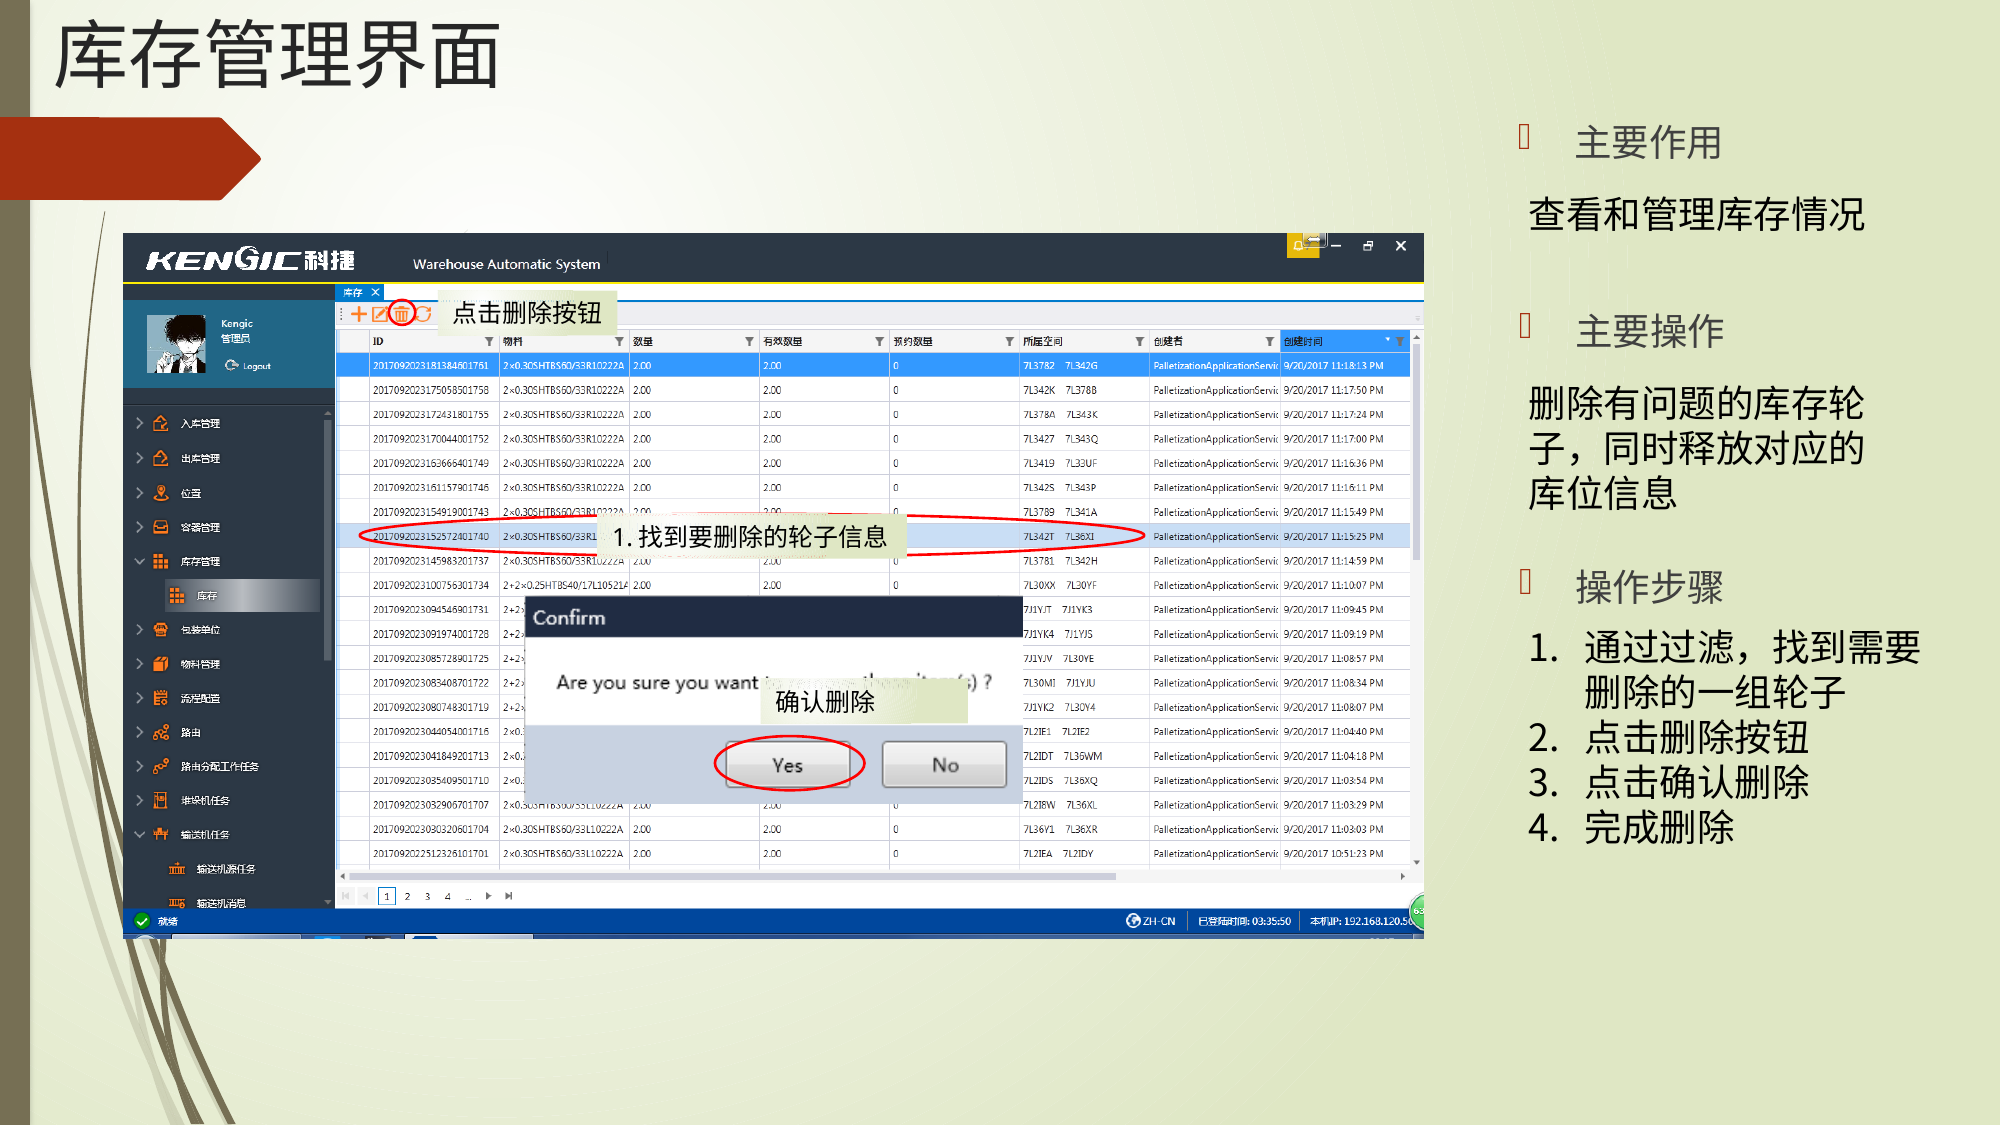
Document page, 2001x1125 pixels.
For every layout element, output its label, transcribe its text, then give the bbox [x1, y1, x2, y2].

text_box 删除有问题的库存轮子，同时释放对应的库位信息 [1513, 372, 1887, 522]
text_box 通过过滤，找到需要删除的一组轮子 点击删除按钮 点击确认删除 完成删除 [1513, 616, 1974, 857]
text_box 主要操作 [1504, 299, 1856, 373]
list 主要作用 [1502, 111, 1855, 184]
text_box 查看和管理库存情况 [1513, 183, 1887, 243]
picture [123, 233, 1424, 940]
title 库存管理界面 [38, 0, 849, 111]
text_box 操作步骤 [1504, 556, 1860, 630]
